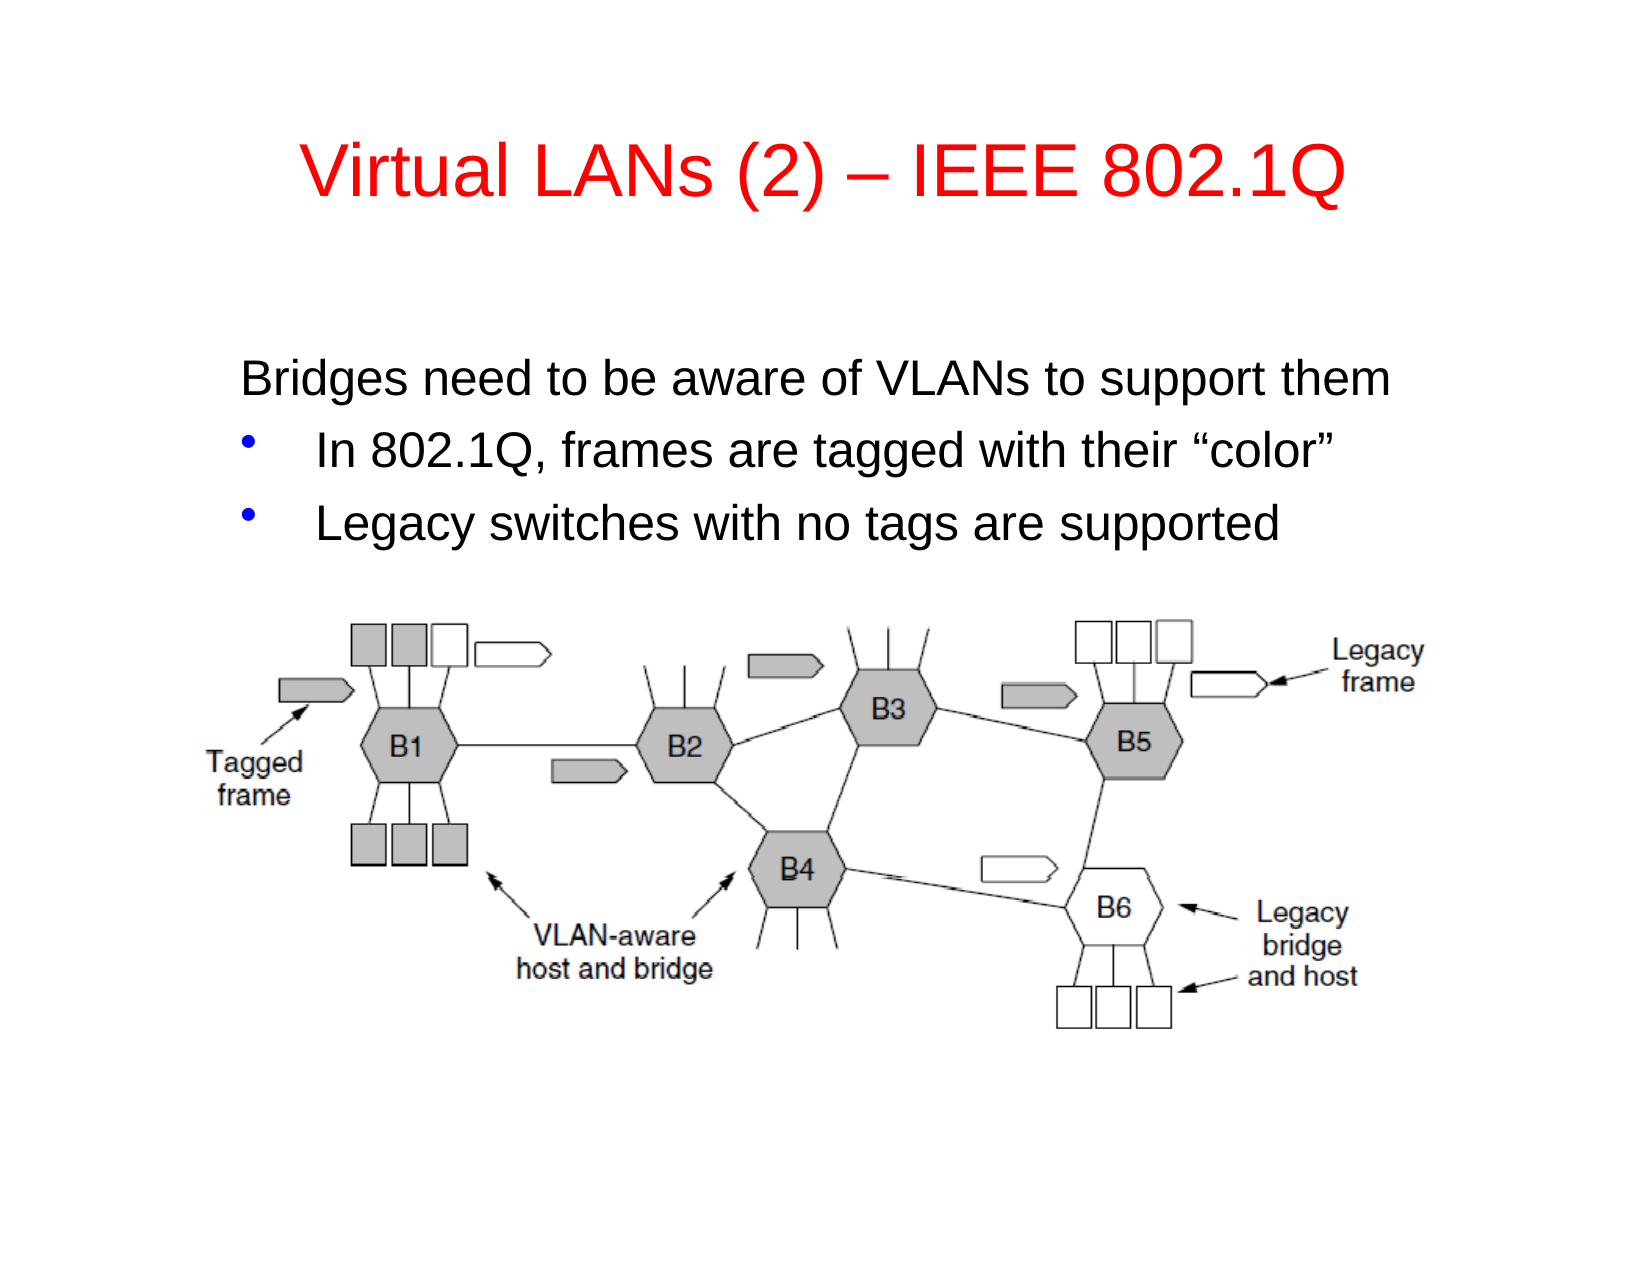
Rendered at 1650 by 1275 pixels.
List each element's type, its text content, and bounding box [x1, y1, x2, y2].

text_box [74, 396, 1575, 557]
text_box Bridges need to be aware of VLANs to support them In 802.1Q, frames are tagged with their “color” Legacy switches with no tags are supported [237, 330, 1399, 551]
picture [168, 595, 1482, 1055]
title Virtual LANs (2) – IEEE 802.1Q [297, 119, 1352, 330]
